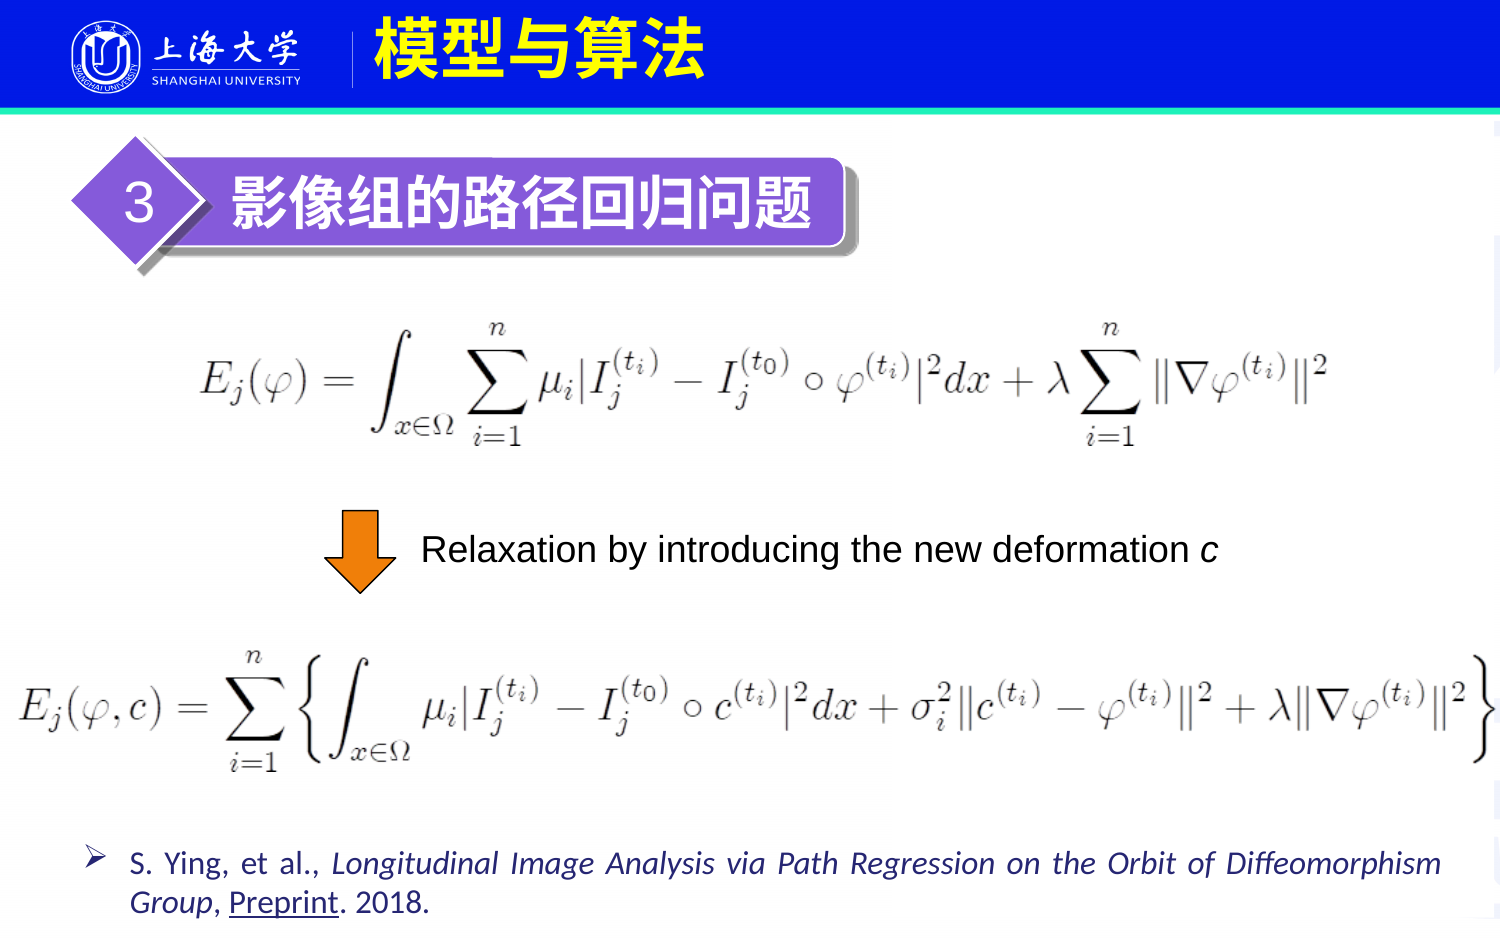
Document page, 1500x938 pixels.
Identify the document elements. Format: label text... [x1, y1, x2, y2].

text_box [324, 510, 1240, 594]
title 模型与算法 [360, 33, 1483, 202]
text_box S. Ying, et al., Longitudinal Image Analysis via Path Regression on the Orbit of Diffeomorphism Group, Preprint. 2018. [67, 833, 1459, 928]
picture [0, 1, 1500, 938]
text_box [67, 132, 892, 269]
